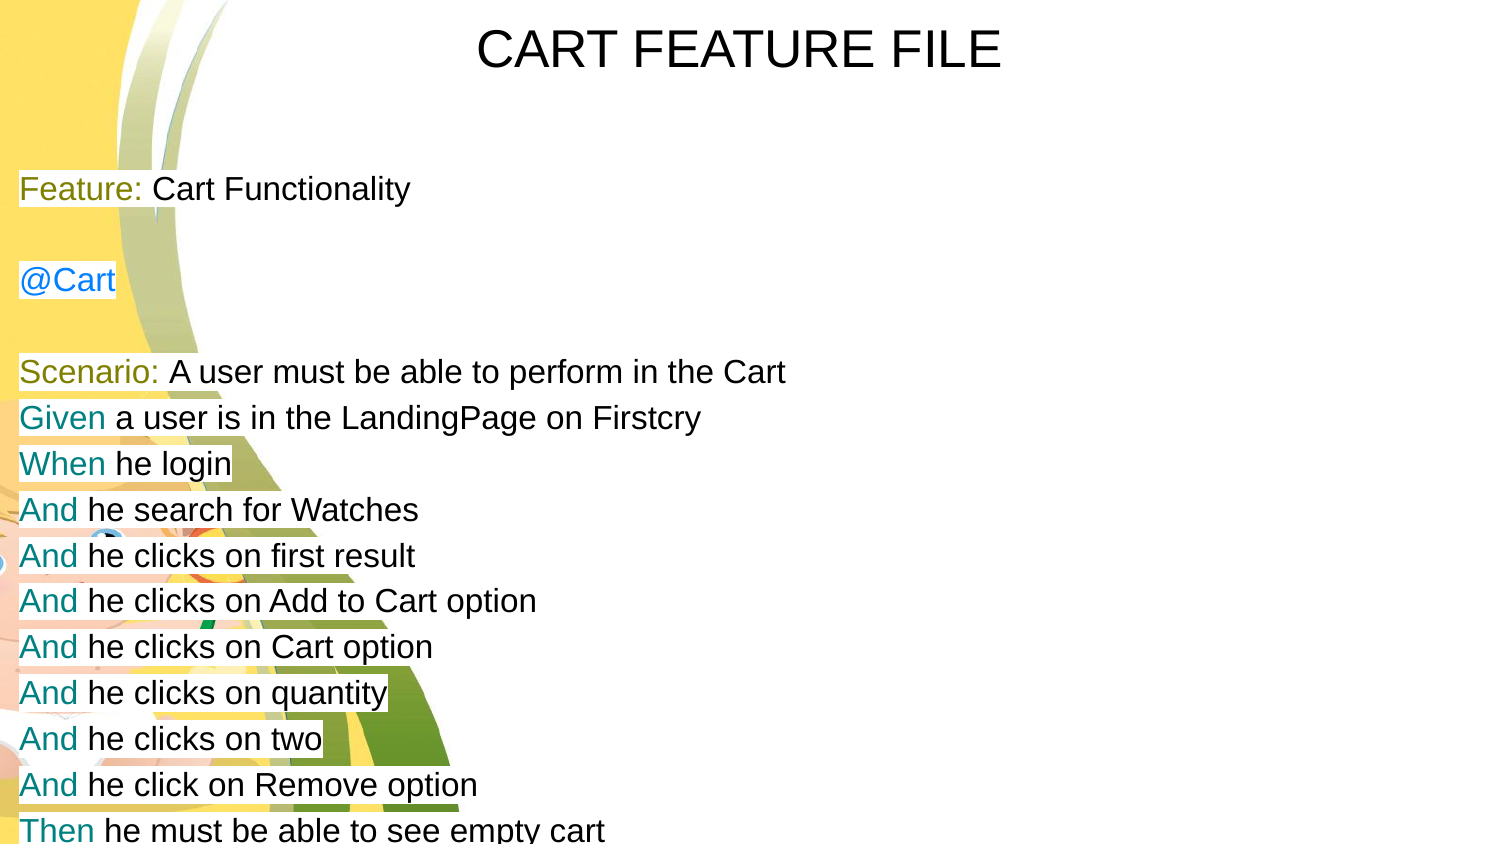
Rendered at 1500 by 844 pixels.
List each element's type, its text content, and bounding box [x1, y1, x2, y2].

title CART FEATURE FILE [40, 0, 1439, 94]
list Feature: Cart Functionality @Cart Scenario: A user must be able to perform in the Cart Given a user is in the LandingPage on Firstcry When he login And he search for Watches And he clicks on first result And he clicks on Add to Cart option And he clicks on Cart option And he clicks on quantity And he clicks on two And he click on Remove option Then he must be able to see empty cart [0, 145, 1476, 844]
picture [0, 0, 1500, 844]
